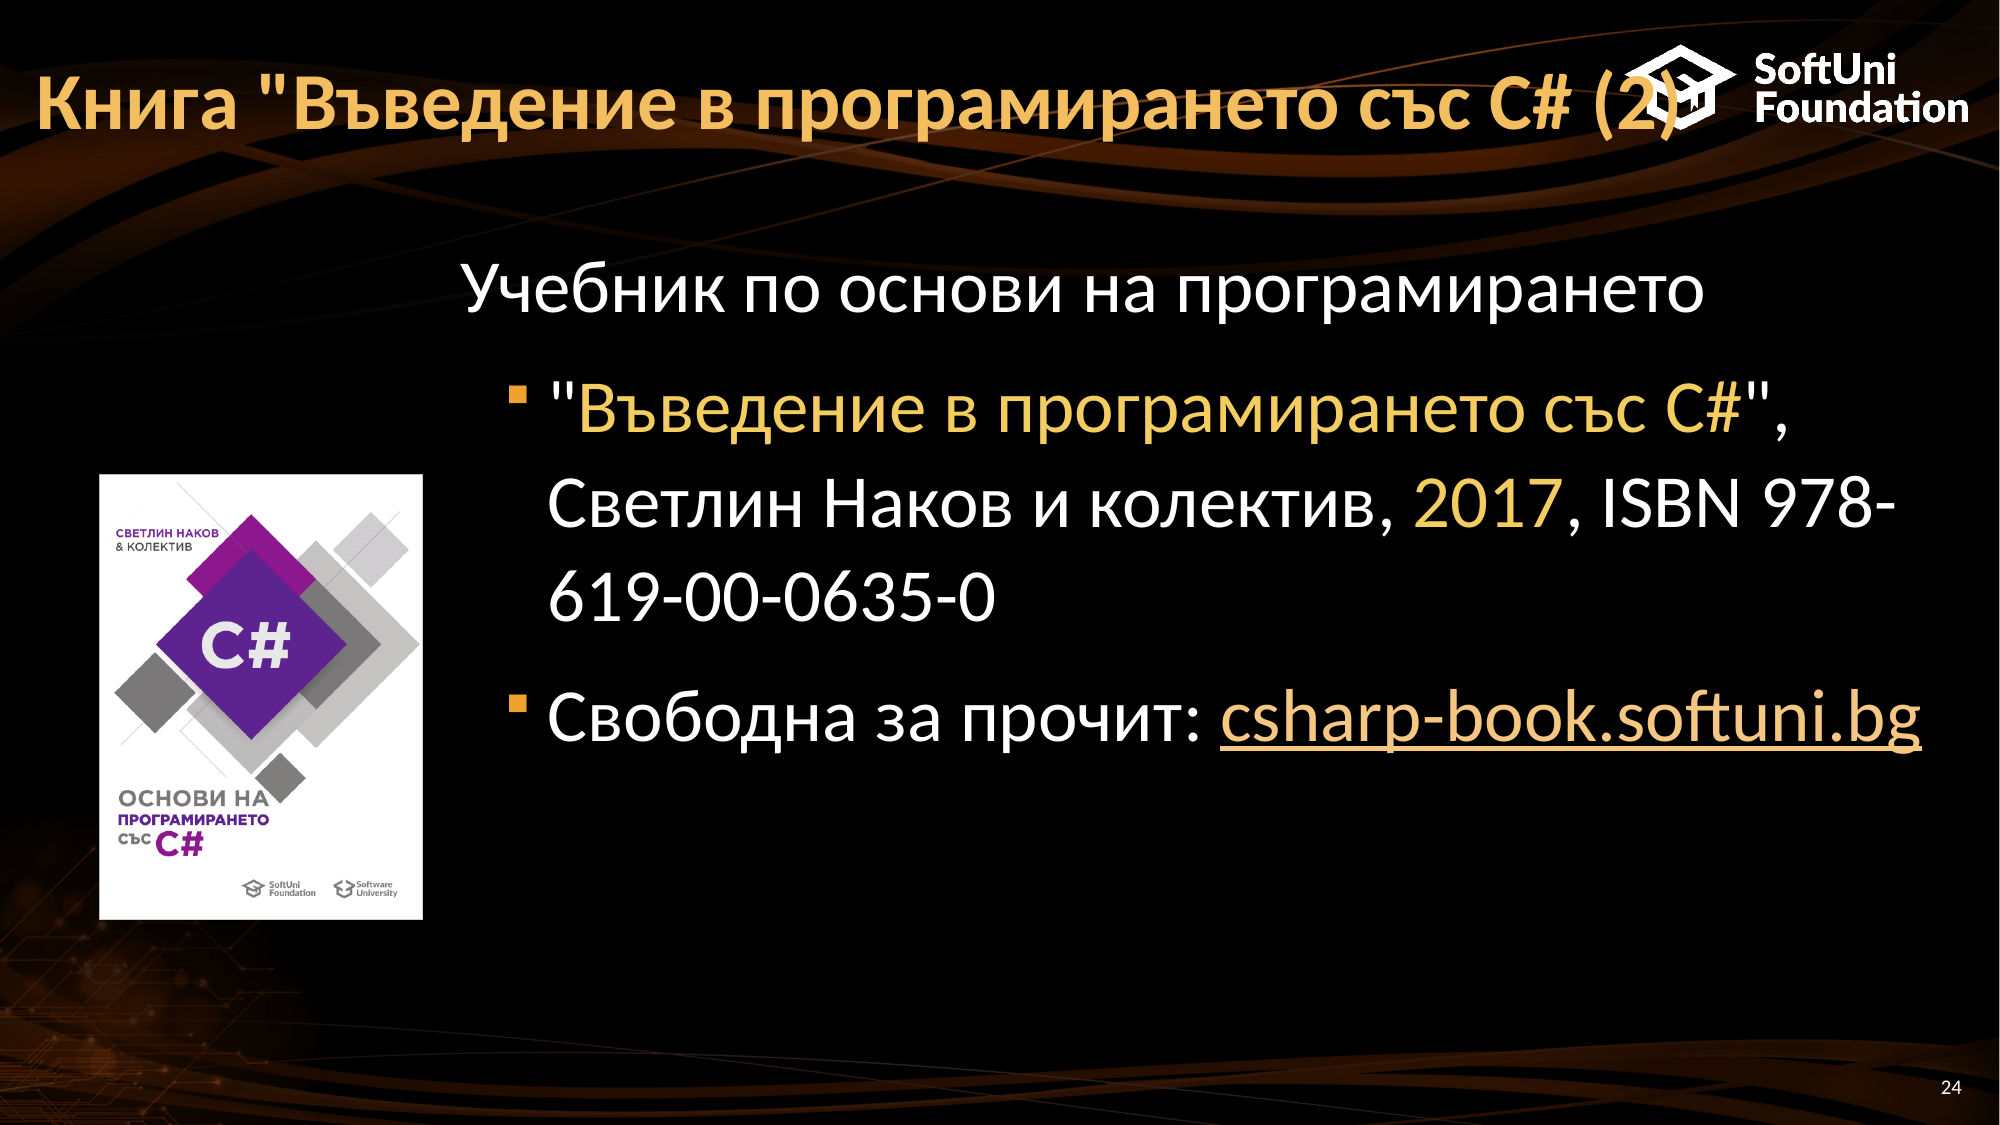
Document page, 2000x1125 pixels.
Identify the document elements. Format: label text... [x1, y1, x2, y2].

slide_number 24 [1897, 1070, 1968, 1103]
list Учебник по основи на програмирането "Въведение в програмирането със C#", Светлин Наков и колектив, 2017, ISBN 978-619-00-0635-0 Свободна за прочит: csharp-book.softuni.bg [442, 170, 1968, 820]
picture [0, 0, 2000, 1125]
title Книга "Въведение в програмирането със C# (2) [18, 12, 1713, 195]
